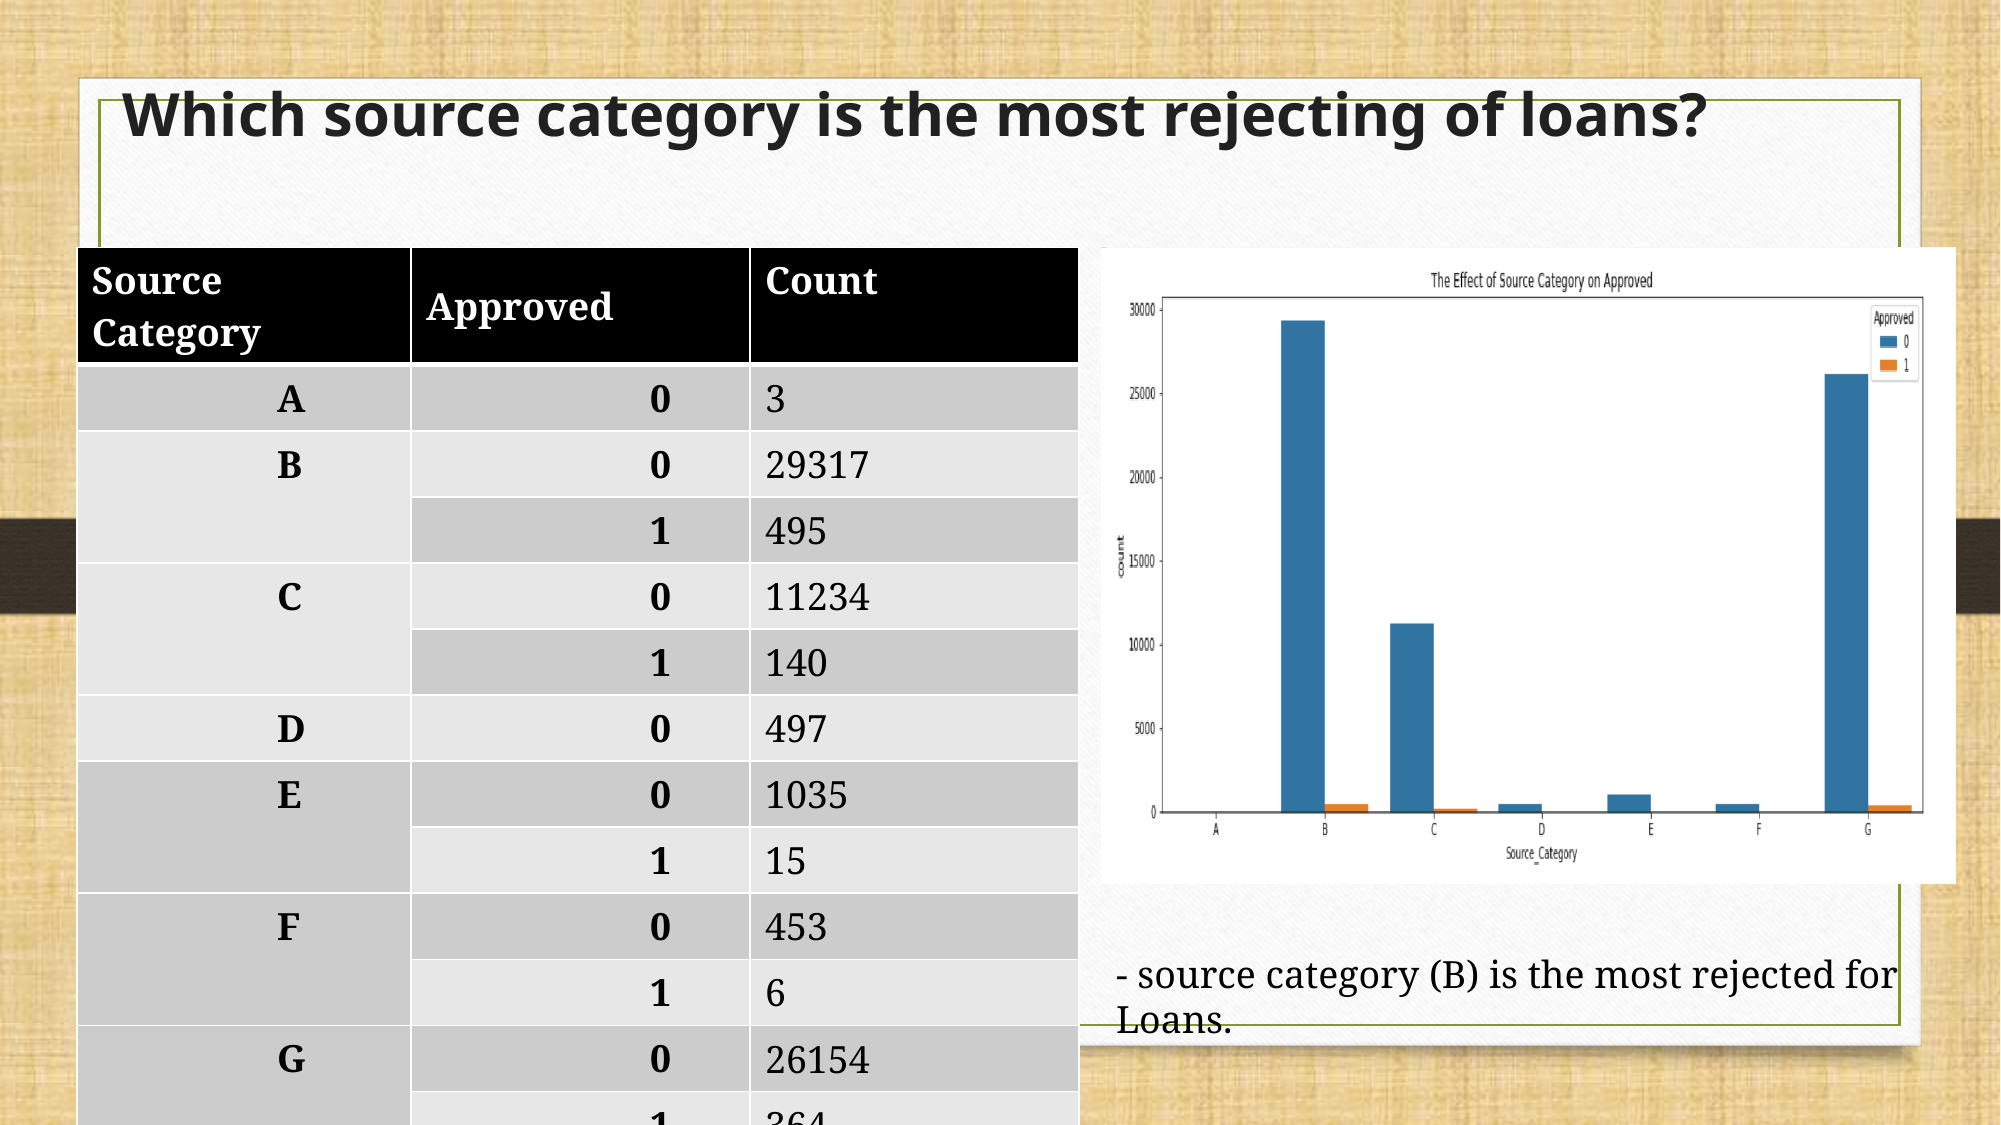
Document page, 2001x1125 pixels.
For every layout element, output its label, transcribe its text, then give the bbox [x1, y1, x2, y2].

table_cell 15 [751, 828, 1078, 892]
table_cell 1035 [751, 762, 1078, 826]
table_cell 1 [412, 828, 749, 892]
table_cell B [78, 432, 410, 562]
table_cell 1 [412, 1092, 749, 1125]
table_cell 11234 [751, 564, 1078, 628]
table_cell 0 [412, 762, 749, 826]
table_cell C [78, 564, 410, 694]
title Which source category is the most rejecting of loans? [76, 37, 1727, 188]
table_cell 3 [751, 367, 1078, 430]
table_cell A [78, 367, 410, 430]
table_header Count [751, 248, 1078, 362]
table_cell 0 [412, 432, 749, 496]
table_cell 1 [412, 498, 749, 562]
table_cell 140 [751, 630, 1078, 694]
table_cell E [78, 762, 410, 892]
text_box - source category (B) is the most rejected for Loans. [1101, 943, 1956, 1049]
table_cell 497 [751, 696, 1078, 760]
table_cell G [78, 1026, 410, 1125]
table_cell F [78, 894, 410, 1025]
table_cell 364 [751, 1092, 1078, 1125]
table_cell 1 [412, 630, 749, 694]
table_cell 29317 [751, 432, 1078, 496]
table_cell 26154 [751, 1026, 1078, 1091]
table_cell 0 [412, 367, 749, 430]
table_cell 1 [412, 960, 749, 1025]
table_header Source Category [78, 248, 410, 362]
table_cell 495 [751, 498, 1078, 562]
table_cell D [78, 696, 410, 760]
table_cell 0 [412, 696, 749, 760]
table_header Approved [412, 248, 749, 362]
table_cell 0 [412, 1026, 749, 1091]
table_cell 6 [751, 960, 1078, 1025]
table_cell 0 [412, 564, 749, 628]
table_cell 0 [412, 894, 749, 959]
picture [0, 0, 2001, 1125]
table_cell 453 [751, 894, 1078, 959]
